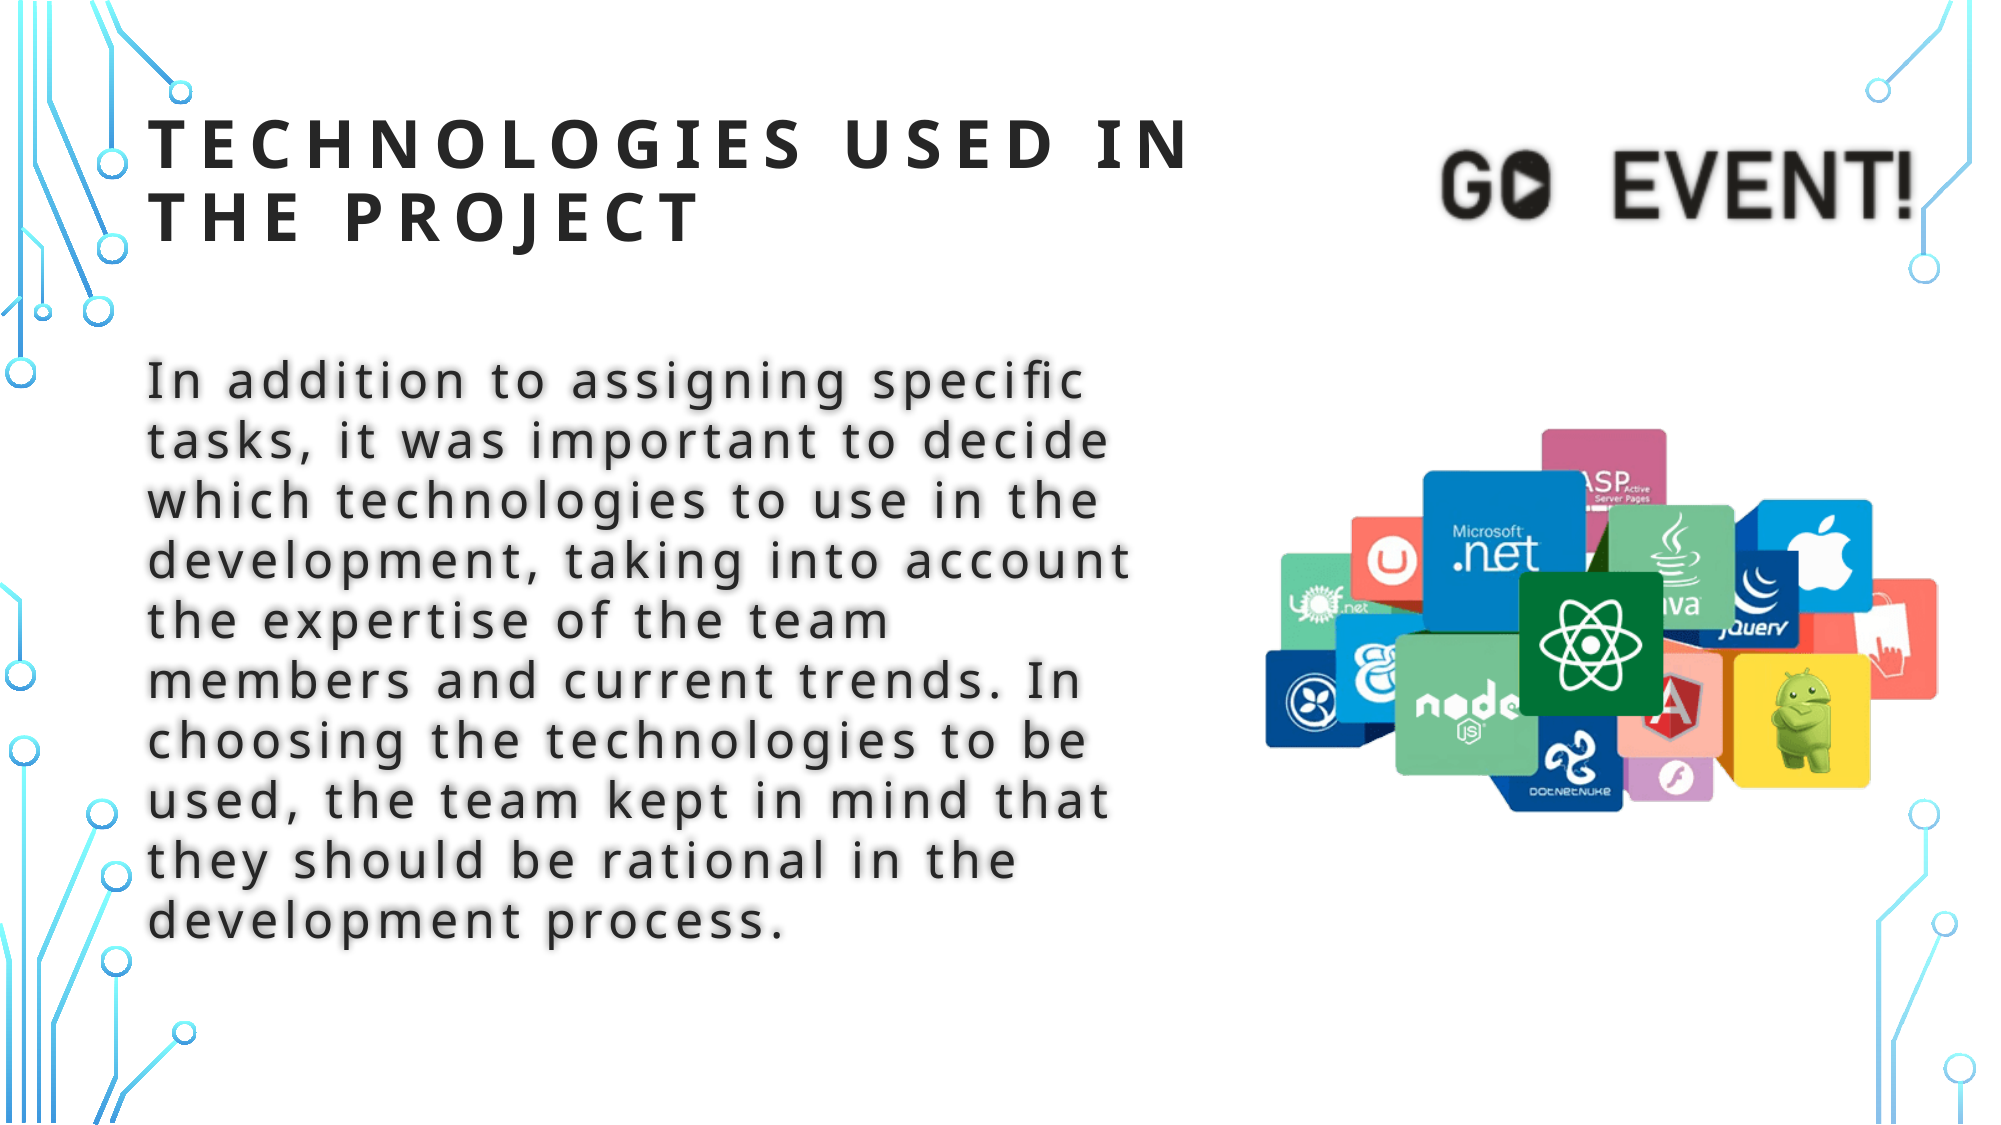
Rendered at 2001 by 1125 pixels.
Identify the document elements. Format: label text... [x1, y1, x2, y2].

picture [1409, 133, 2000, 233]
picture [1265, 428, 1939, 814]
text_box In addition to assigning specific tasks, it was important to decide which technologies to use in the development, taking into account the expertise of the team members and current trends. In choosing the technologies to be used, the team kept in mind that they should be rational in the development process. [132, 327, 1159, 956]
text_box TECHNOLOGIES USED IN THE PROJECT [132, 103, 1410, 263]
